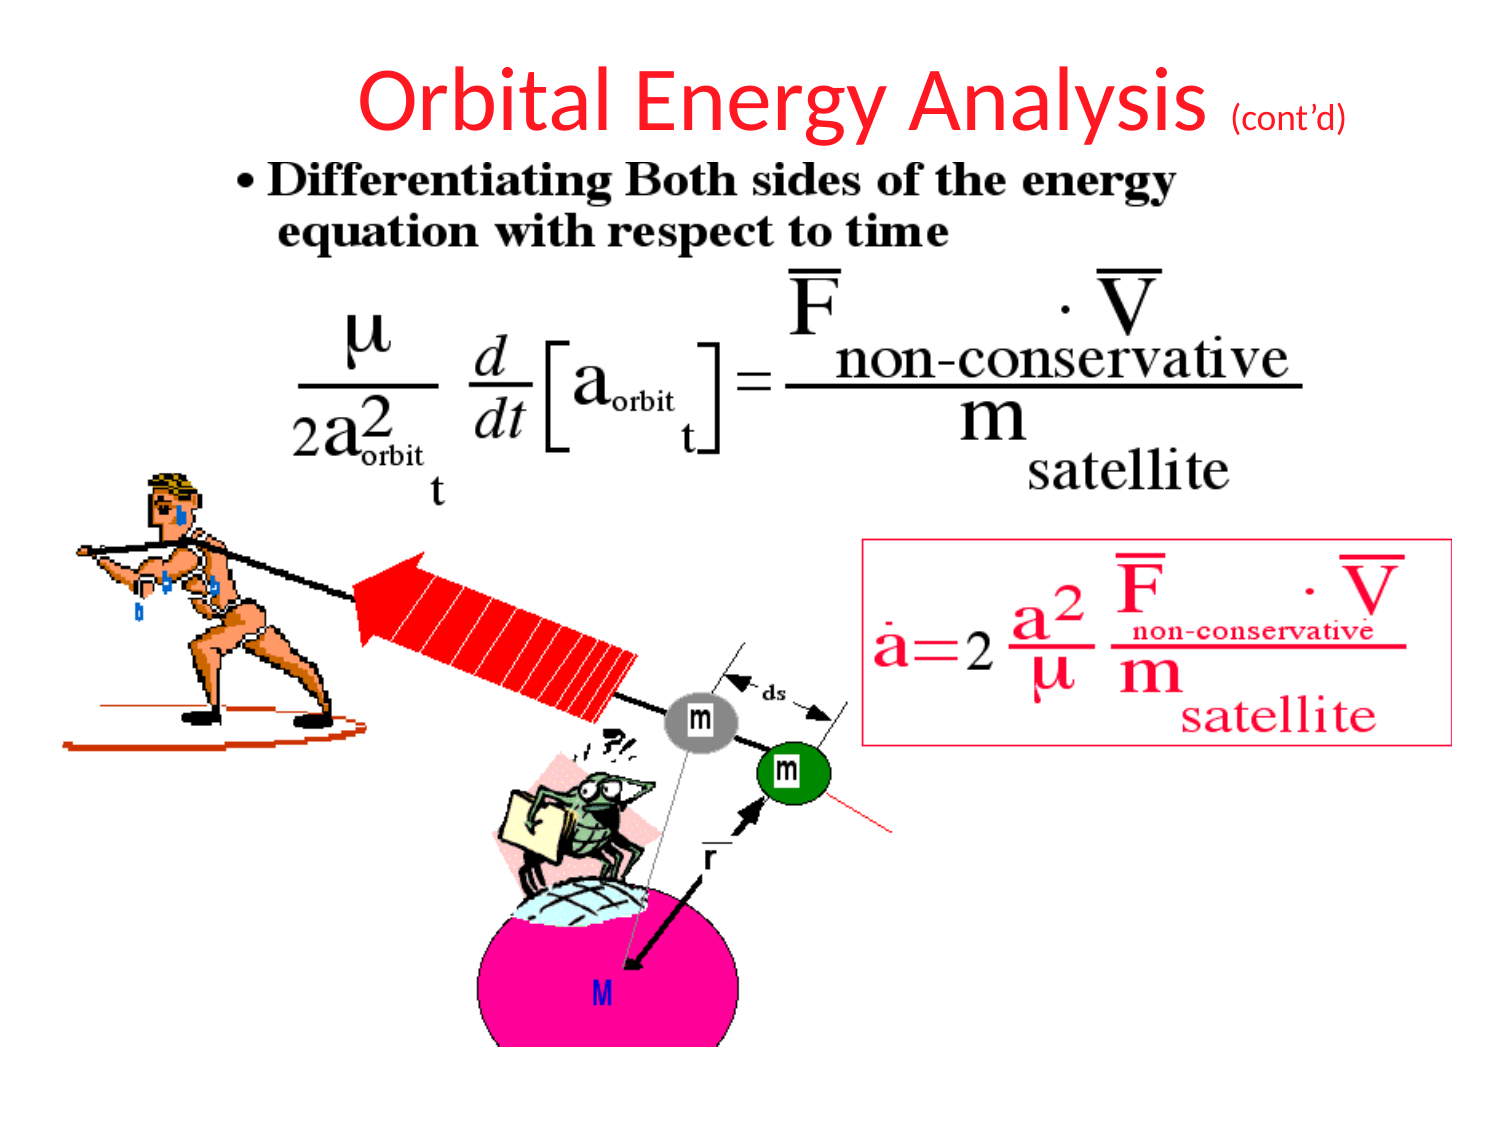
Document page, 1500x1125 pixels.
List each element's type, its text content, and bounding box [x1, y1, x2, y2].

picture [62, 162, 1453, 1047]
title Orbital Energy Analysis (cont’d) [225, 0, 1500, 188]
